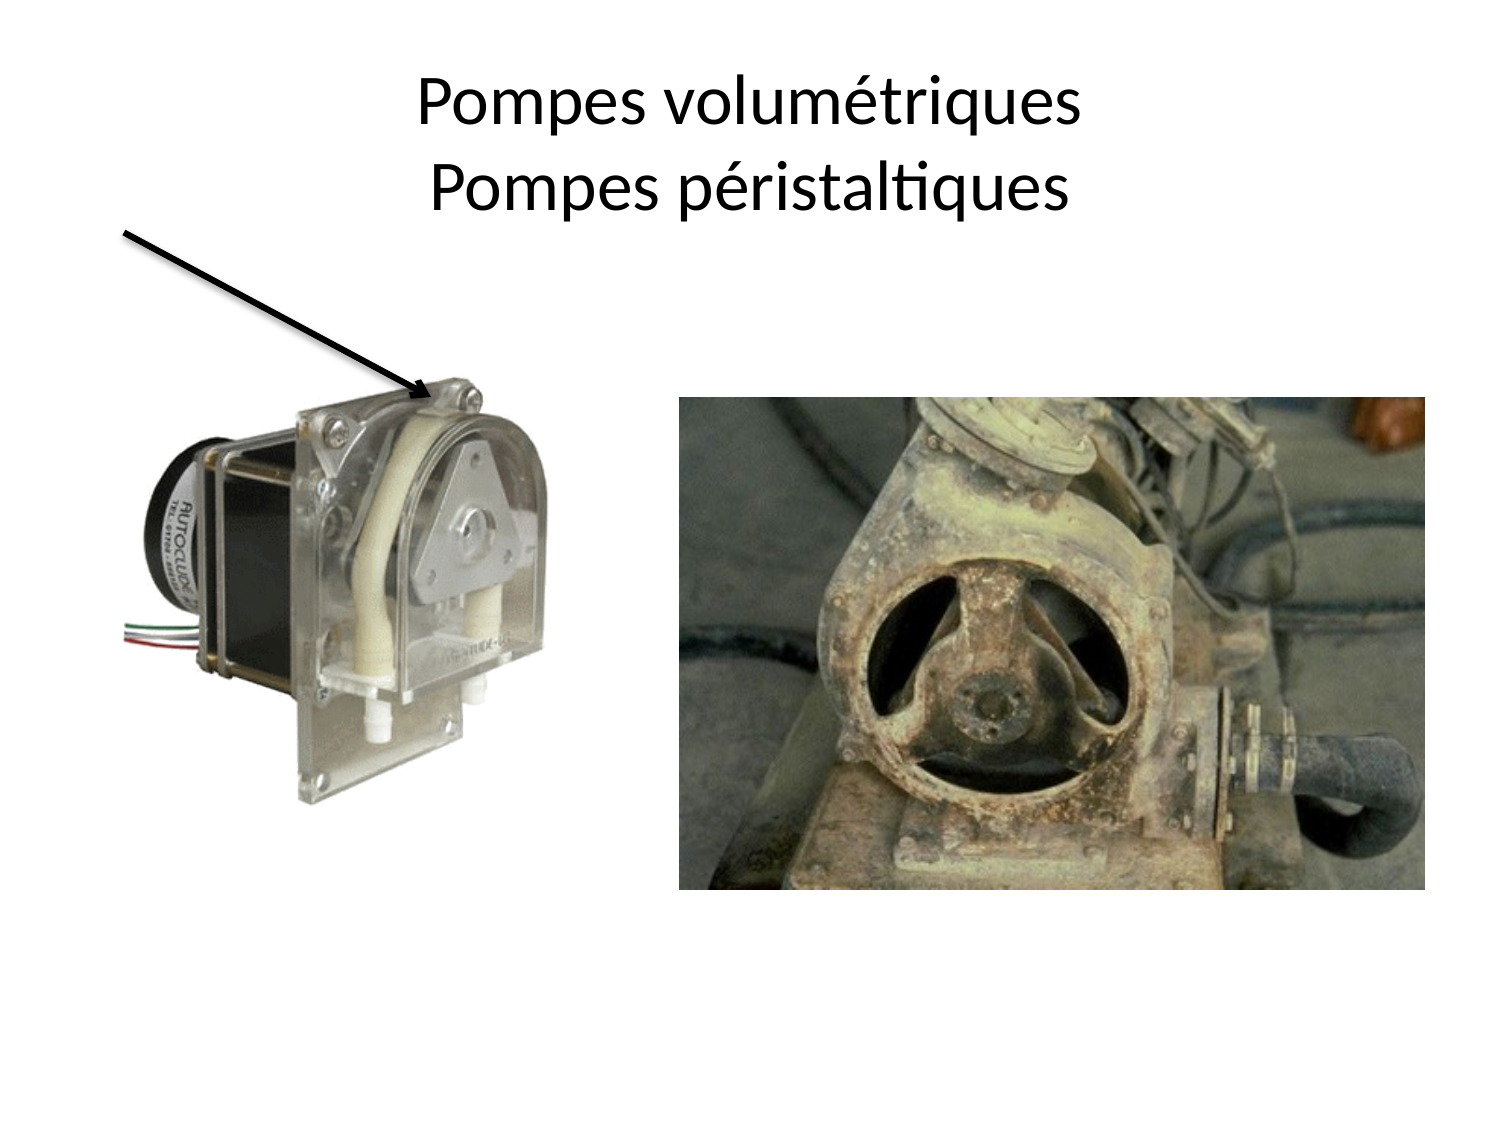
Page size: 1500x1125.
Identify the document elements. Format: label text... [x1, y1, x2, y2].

title Pompes volumétriques Pompes péristaltiques [75, 45, 1425, 233]
picture [678, 396, 1426, 890]
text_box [123, 232, 432, 398]
picture [123, 363, 573, 819]
